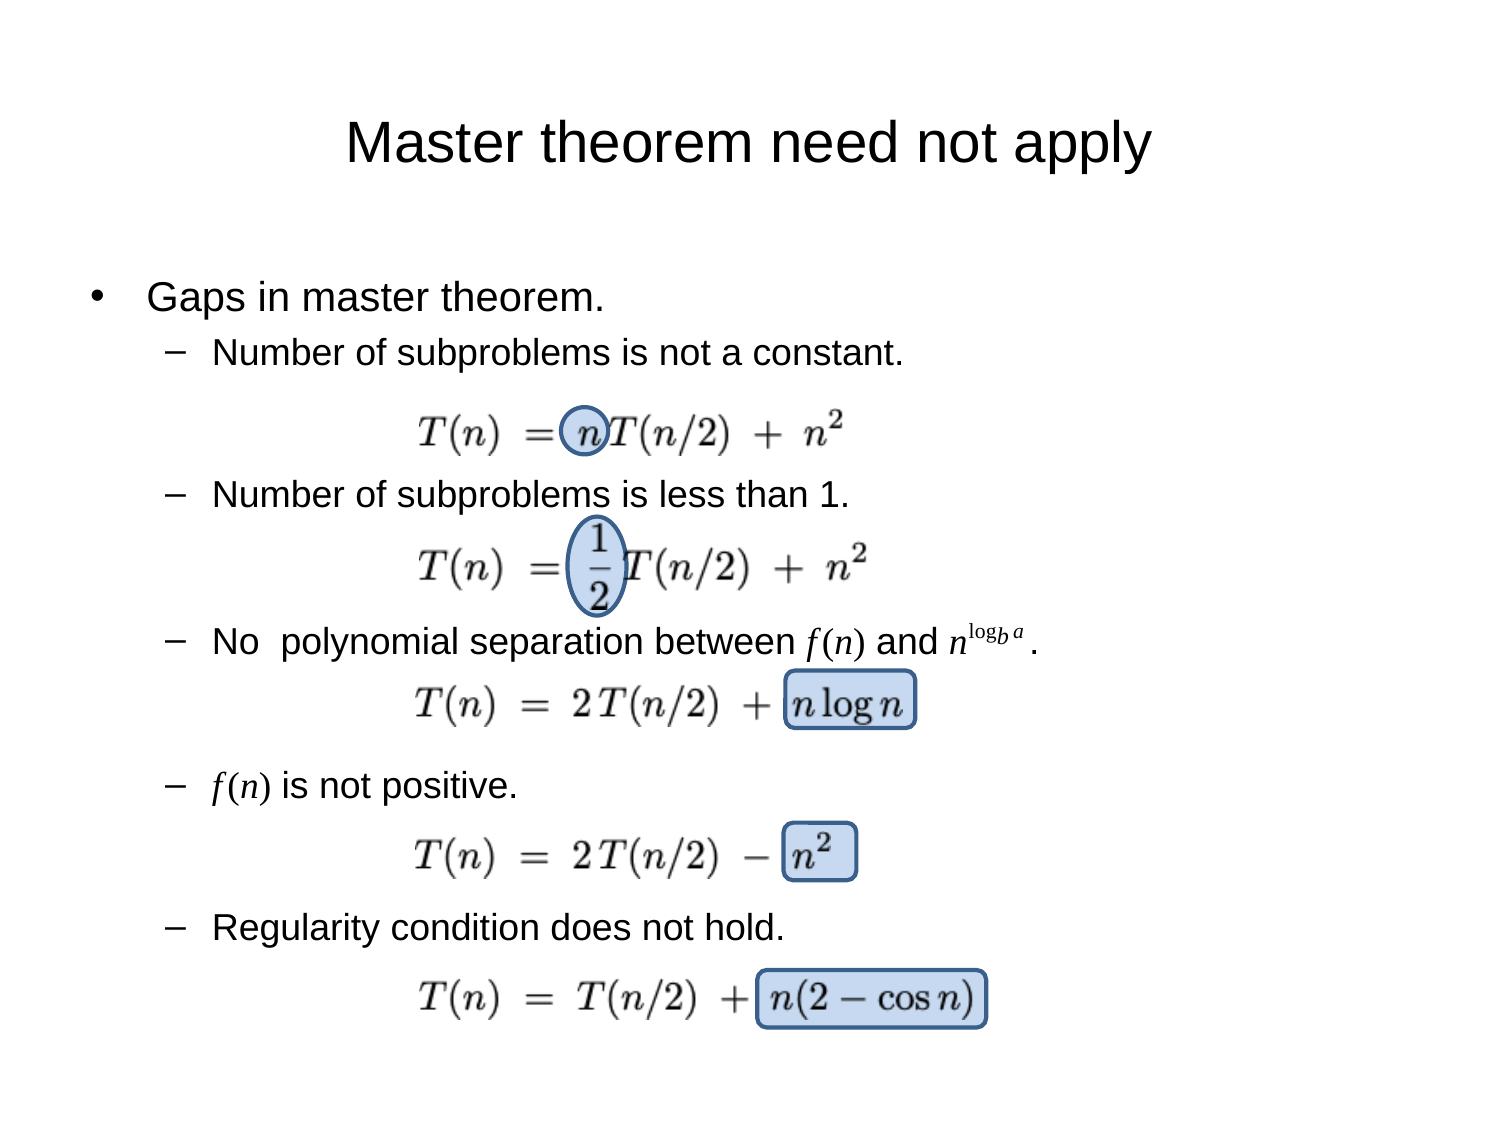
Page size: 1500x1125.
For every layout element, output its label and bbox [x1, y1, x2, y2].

title [74, 44, 1426, 233]
picture [414, 684, 904, 727]
picture [418, 408, 844, 456]
picture [418, 977, 974, 1020]
picture [418, 522, 868, 610]
picture [414, 831, 831, 879]
text_box [755, 1006, 989, 1030]
list [74, 262, 1426, 1006]
